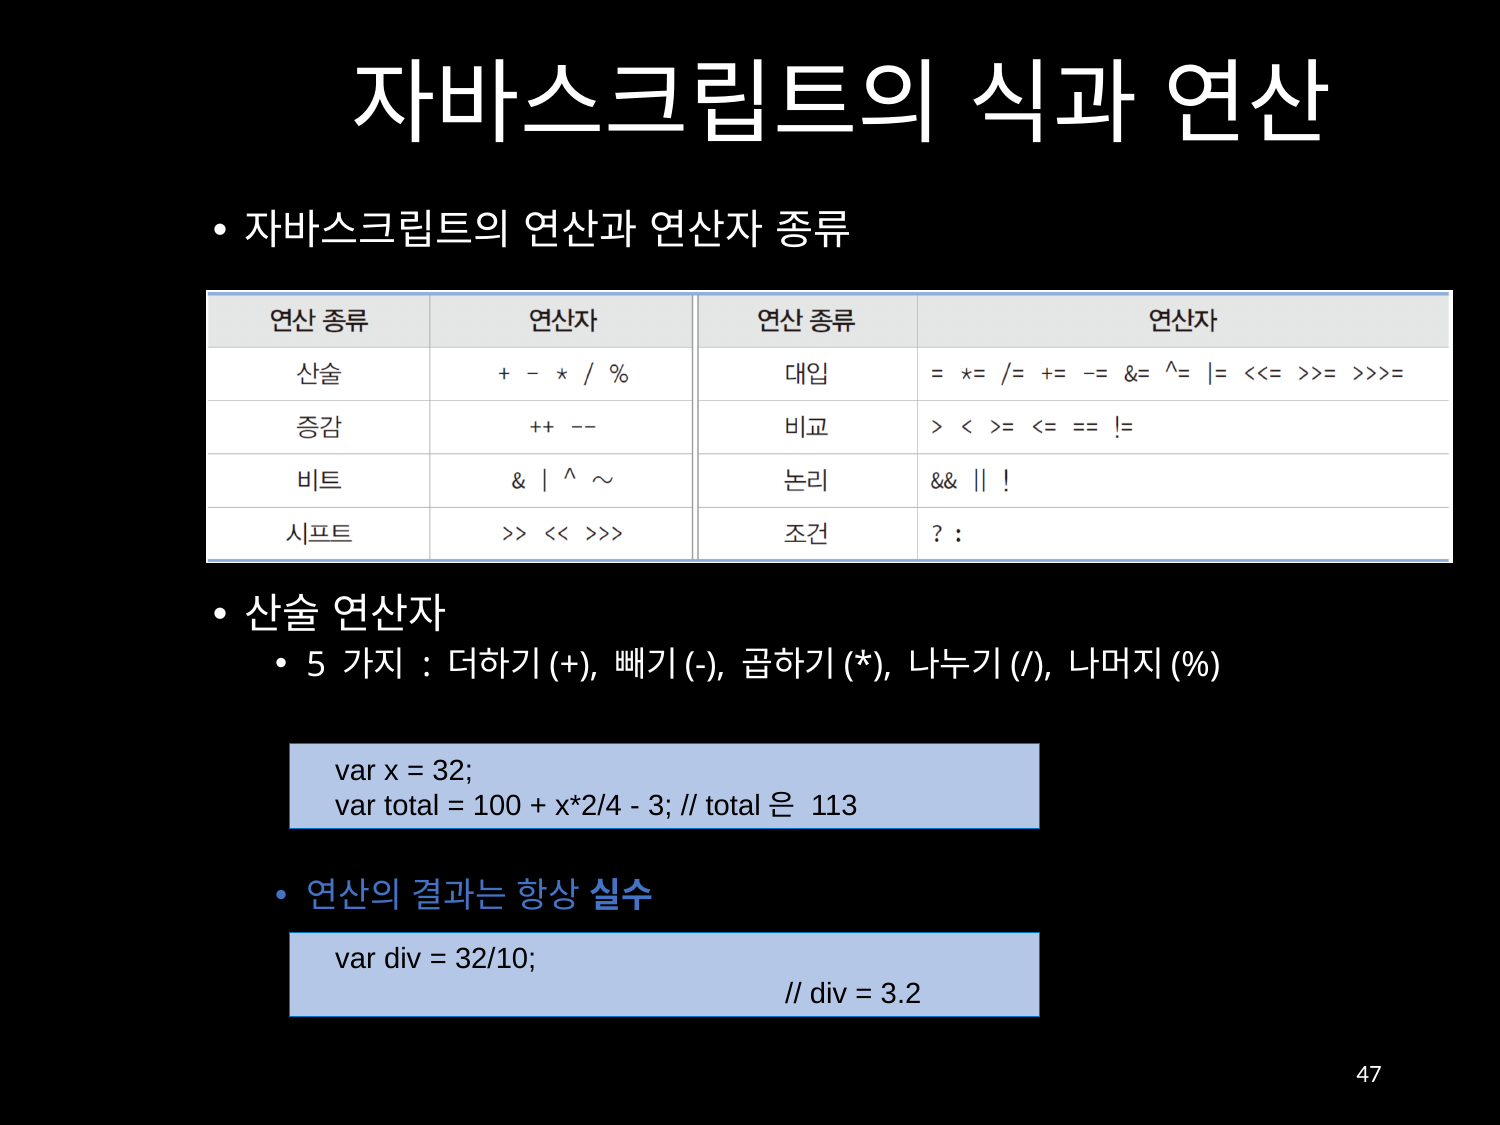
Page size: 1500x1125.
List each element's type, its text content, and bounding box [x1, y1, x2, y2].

list 자바스크립트의 연산과 연산자 종류 산술 연산자 5 가지 : 더하기(+), 빼기(-), 곱하기(*), 나누기(/), 나머지(%) 연산의 결과는 항상 실수 [135, 201, 1441, 924]
slide_number 47 [1059, 1042, 1397, 1103]
picture [206, 290, 1453, 563]
text_box var div = 32/10; // div = 3.2 [289, 932, 1040, 1017]
text_box var x = 32; var total = 100 + x*2/4 - 3; // total은 113 [289, 743, 1040, 829]
title 자바스크립트의 식과 연산 [336, 0, 1383, 201]
